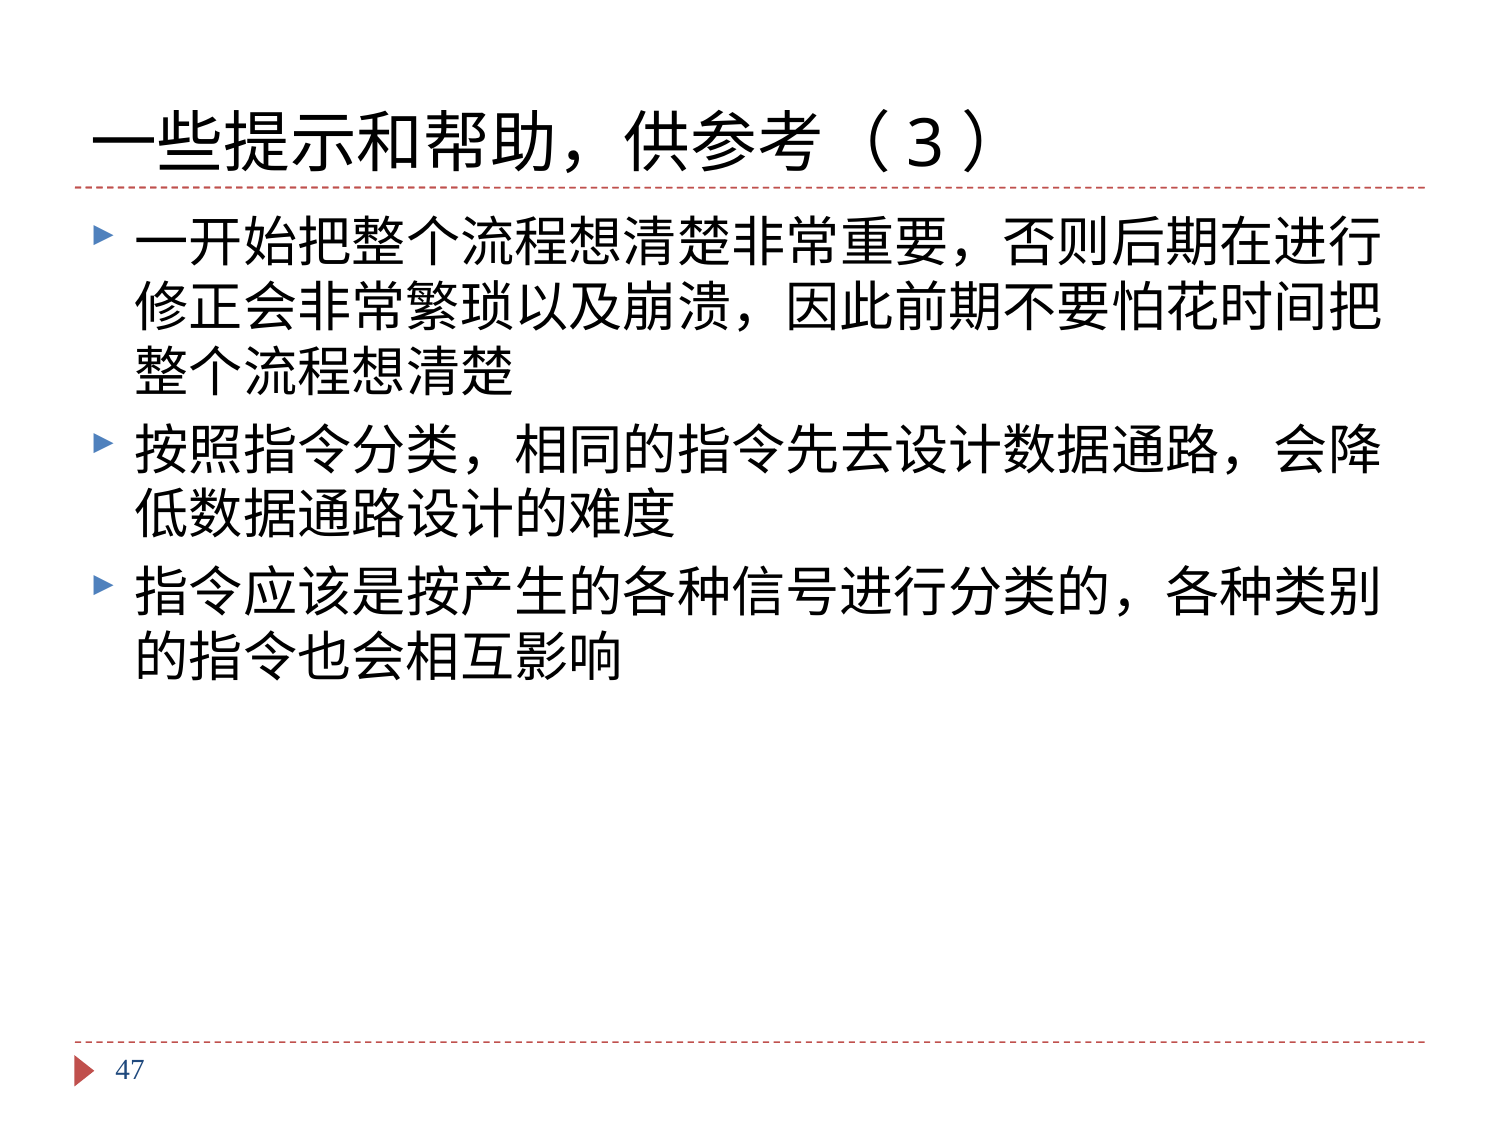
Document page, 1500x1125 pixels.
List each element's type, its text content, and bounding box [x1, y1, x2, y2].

slide_number 47 [100, 1042, 426, 1103]
list 一开始把整个流程想清楚非常重要，否则后期在进行修正会非常繁琐以及崩溃，因此前期不要怕花时间把整个流程想清楚 按照指令分类，相同的指令先去设计数据通路，会降低数据通路设计的难度 指令应该是按产生的各种信号进行分类的，各种类别的指令也会相互影响 [75, 200, 1425, 1006]
title 一些提示和帮助，供参考（3） [75, 24, 1425, 188]
